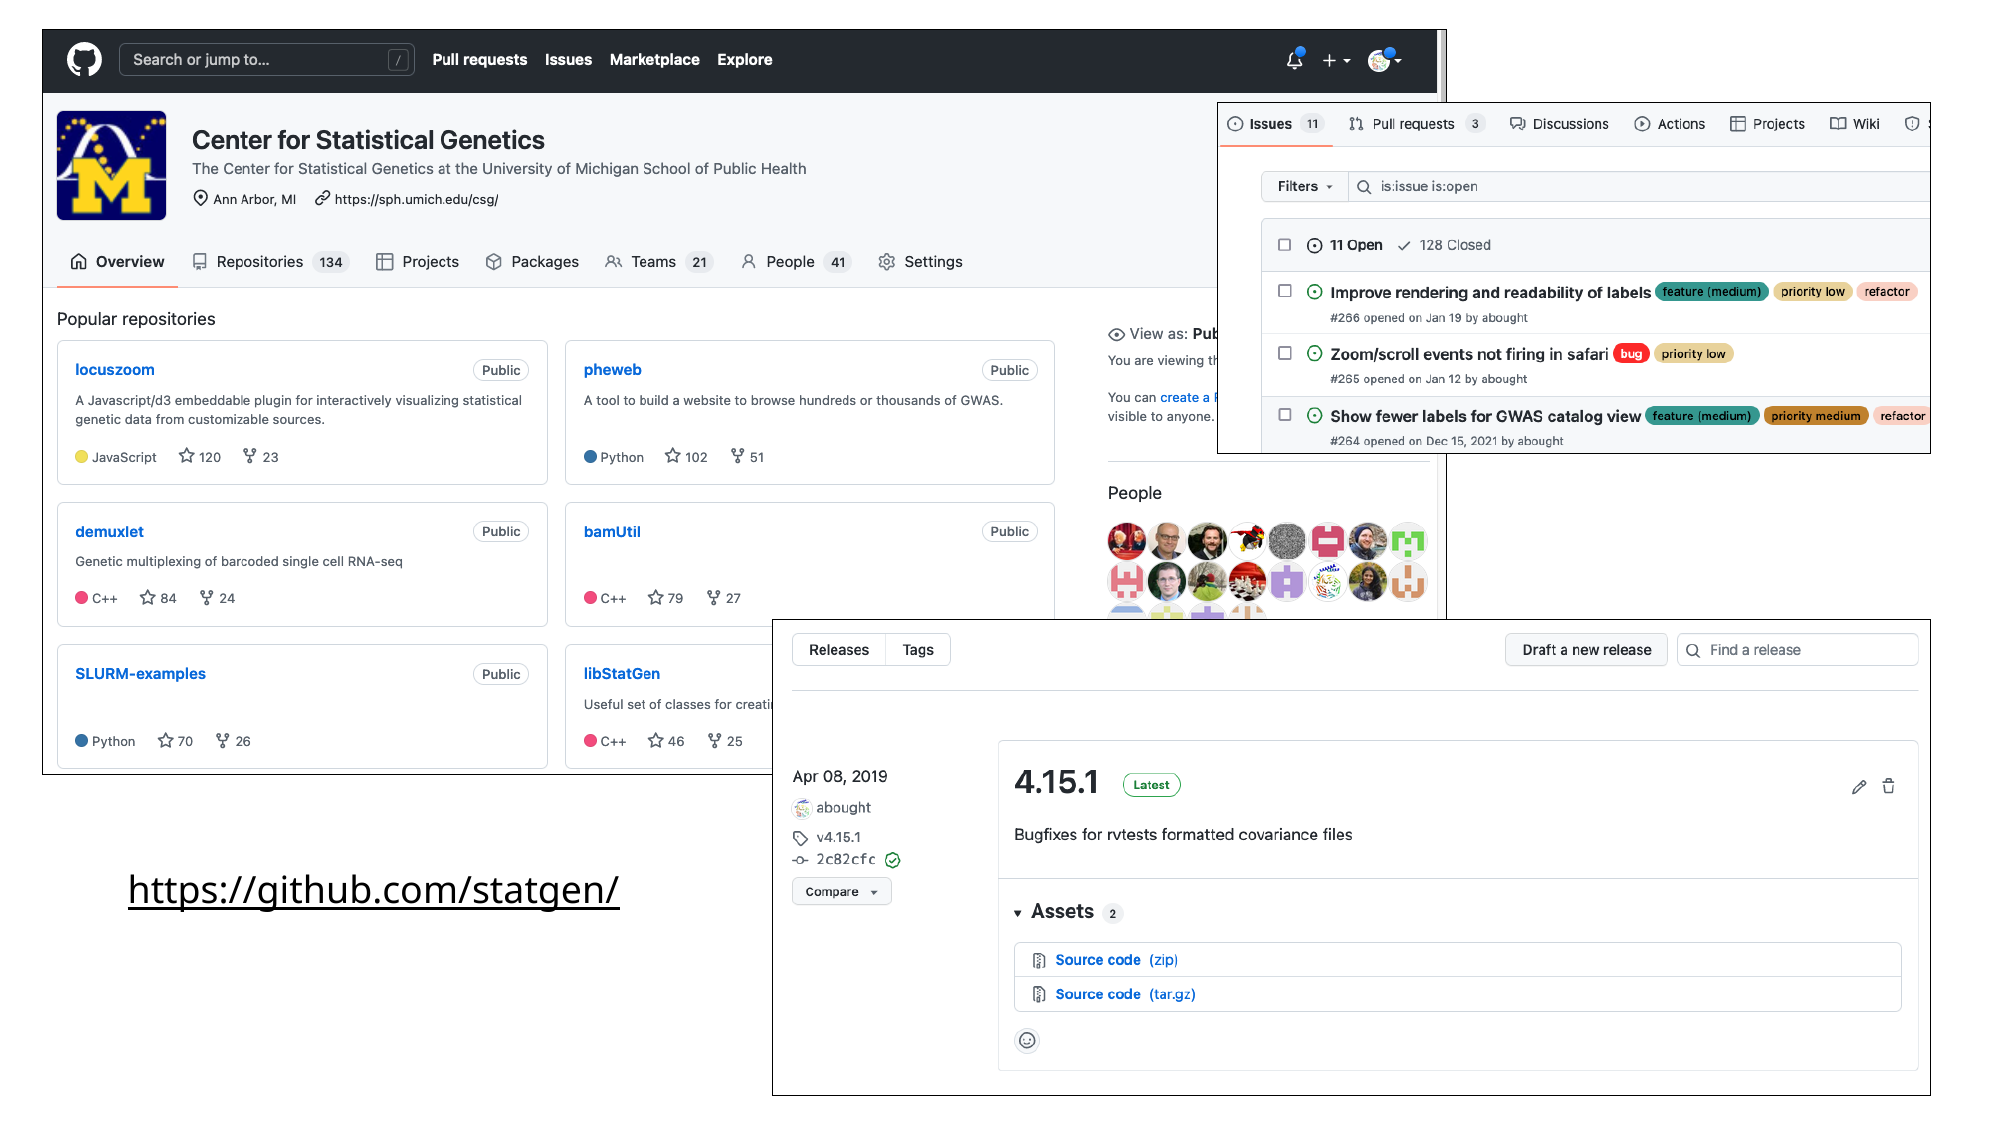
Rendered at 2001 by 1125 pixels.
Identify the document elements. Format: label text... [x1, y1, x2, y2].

picture [772, 619, 1931, 1096]
picture [1217, 102, 1931, 454]
text_box https://github.com/statgen/ [112, 859, 645, 925]
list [42, 29, 1447, 775]
